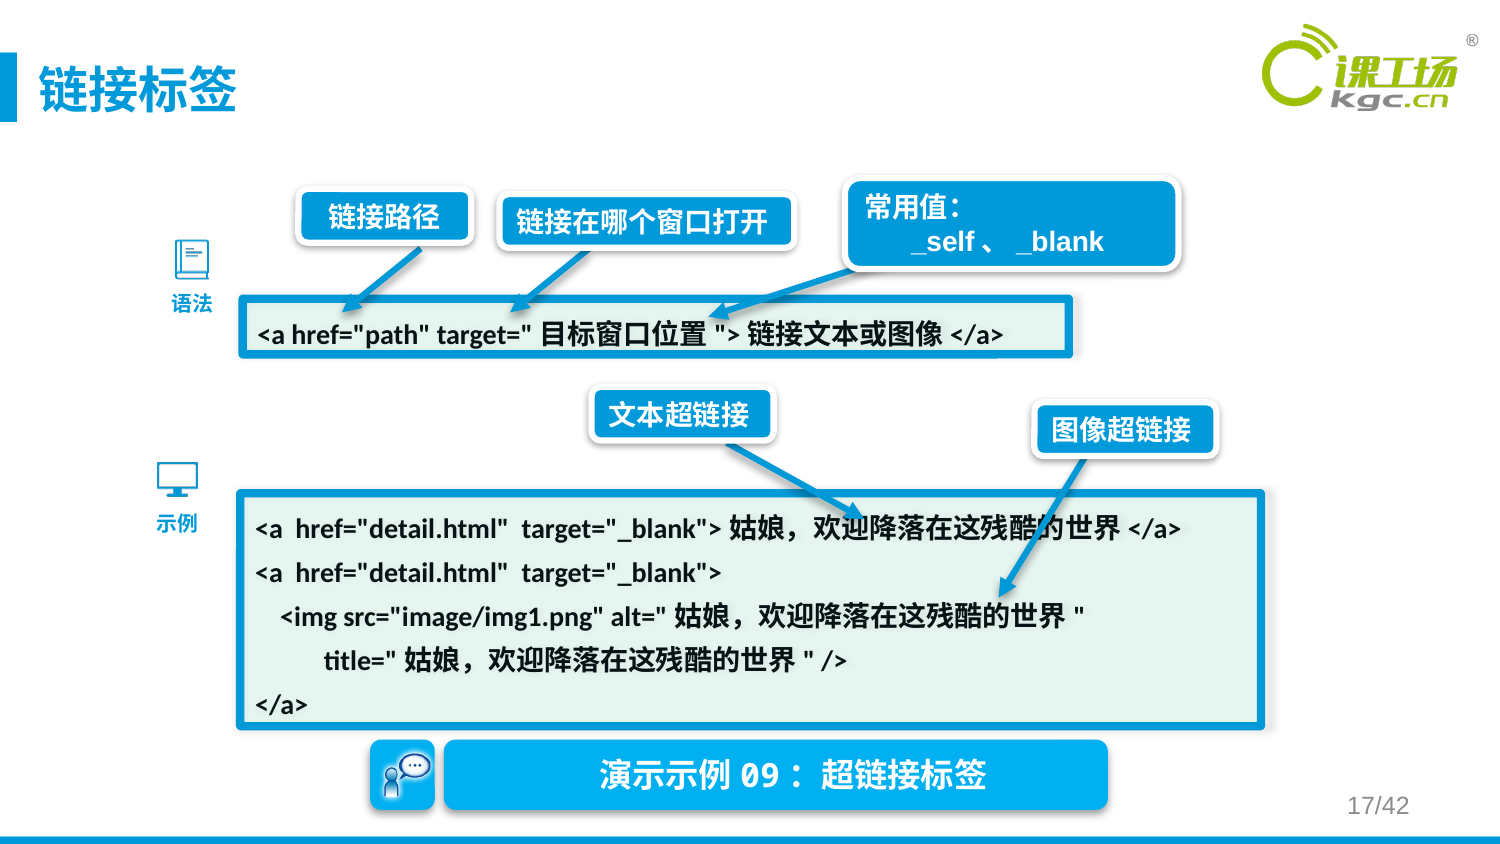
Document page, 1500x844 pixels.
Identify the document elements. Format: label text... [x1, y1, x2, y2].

text_box [998, 467, 1083, 598]
text_box [708, 270, 847, 320]
text_box 链接在哪个窗口打开 [496, 190, 798, 251]
text_box 常用值：_self、_blank [841, 174, 1182, 273]
text_box 文本超链接 [588, 383, 777, 444]
text_box <a href="detail.html" target="_blank">姑娘，欢迎降落在这残酷的世界</a> <a href="detail.html" target="_blank"> <img src="image/img1.png" alt="姑娘，欢迎降落在这残酷的世界" title="姑娘，欢迎降落在这残酷的世界" /> </a> [240, 493, 1262, 727]
text_box <a href="path" target="目标窗口位置">链接文本或图像</a> [242, 298, 1069, 355]
text_box [341, 253, 421, 313]
text_box 图像超链接 [1031, 399, 1220, 460]
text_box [156, 233, 229, 324]
picture [0, 0, 1500, 836]
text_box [369, 739, 1109, 811]
slide_number 17/42 [1074, 782, 1425, 828]
text_box 链接路径 [295, 185, 475, 246]
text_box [141, 456, 214, 545]
title 链接标签 [37, 33, 1390, 151]
text_box [735, 451, 865, 520]
text_box [510, 258, 583, 313]
